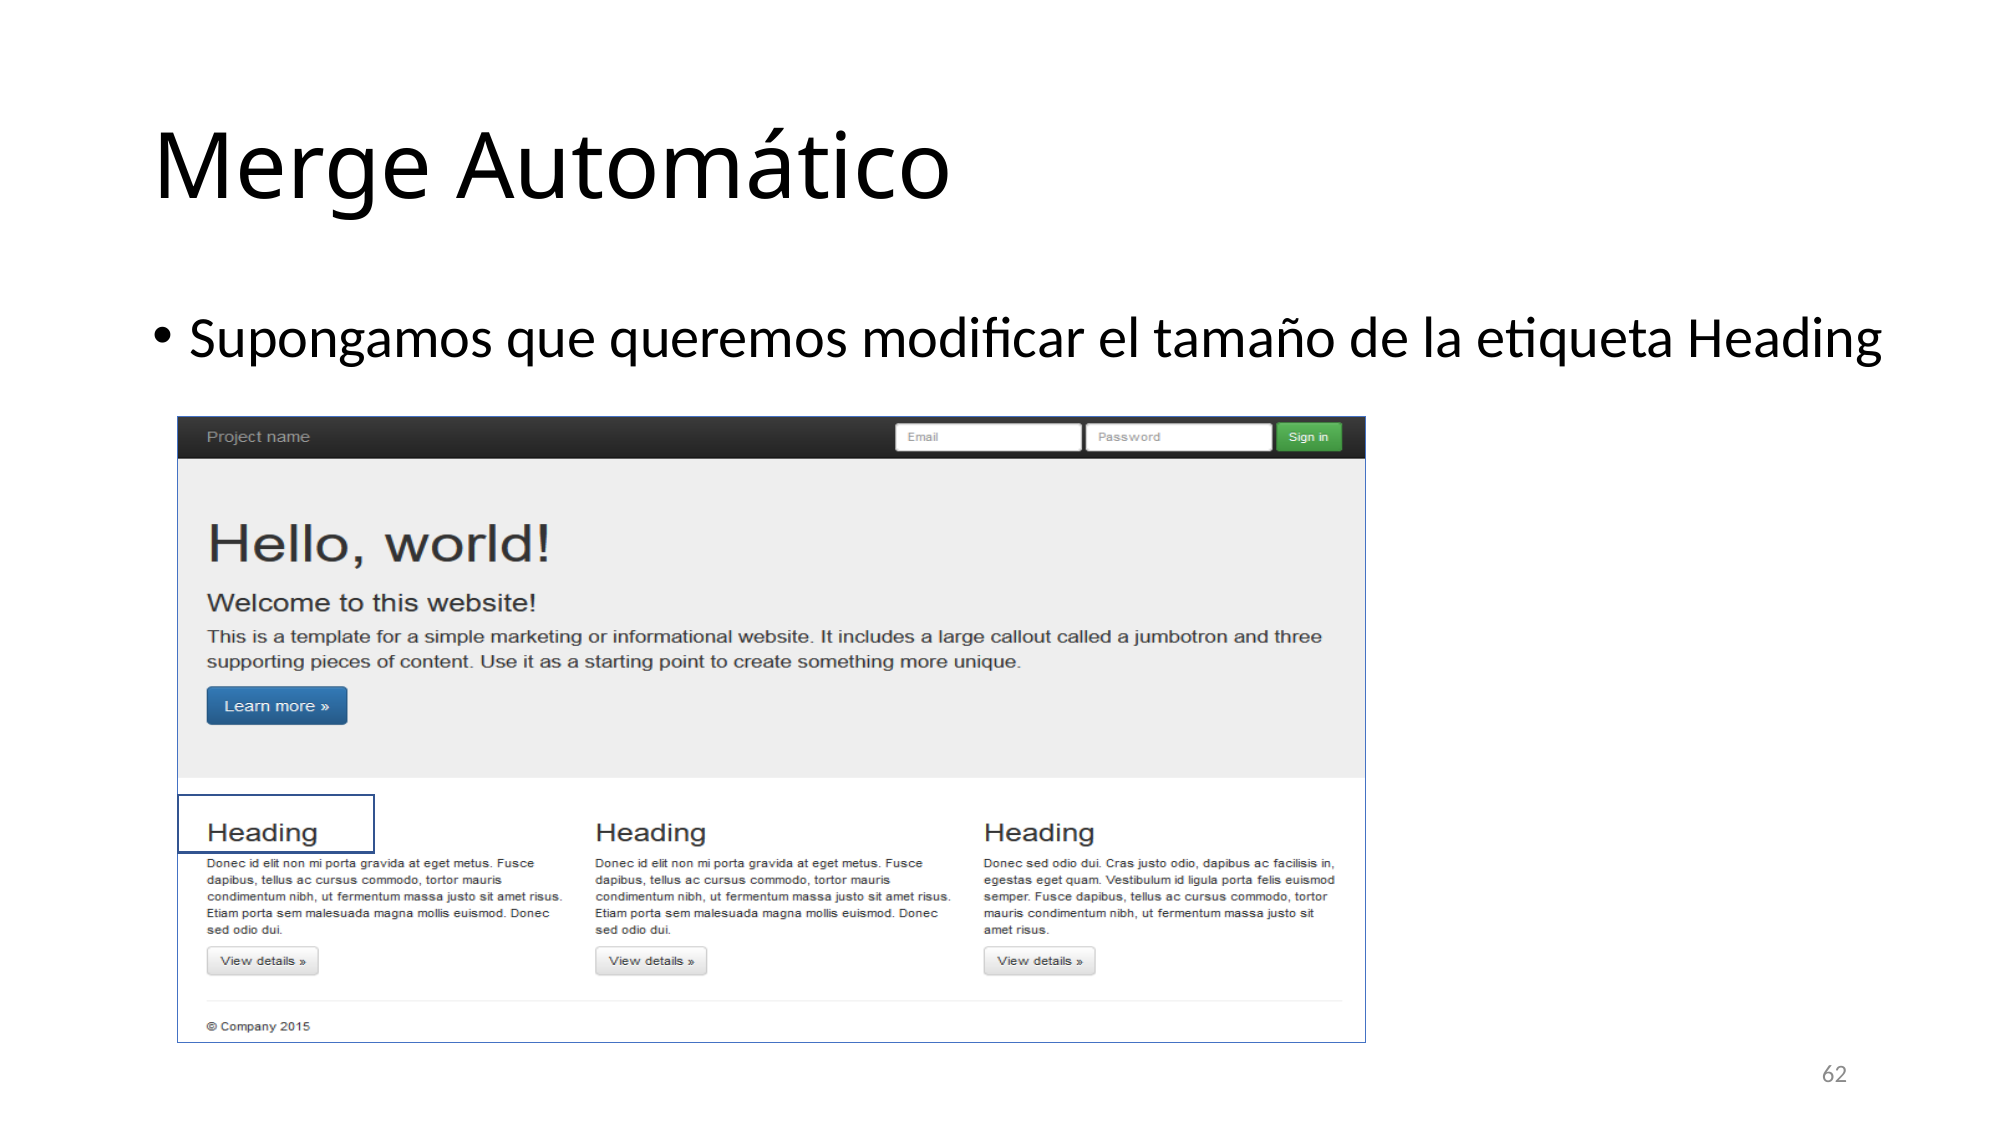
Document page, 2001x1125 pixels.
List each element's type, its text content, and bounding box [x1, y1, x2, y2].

list Supongamos que queremos modificar el tamaño de la etiqueta Heading [137, 299, 1935, 1014]
picture [177, 416, 1366, 1043]
title Merge Automático [137, 59, 1863, 278]
slide_number 62 [1412, 1042, 1863, 1103]
